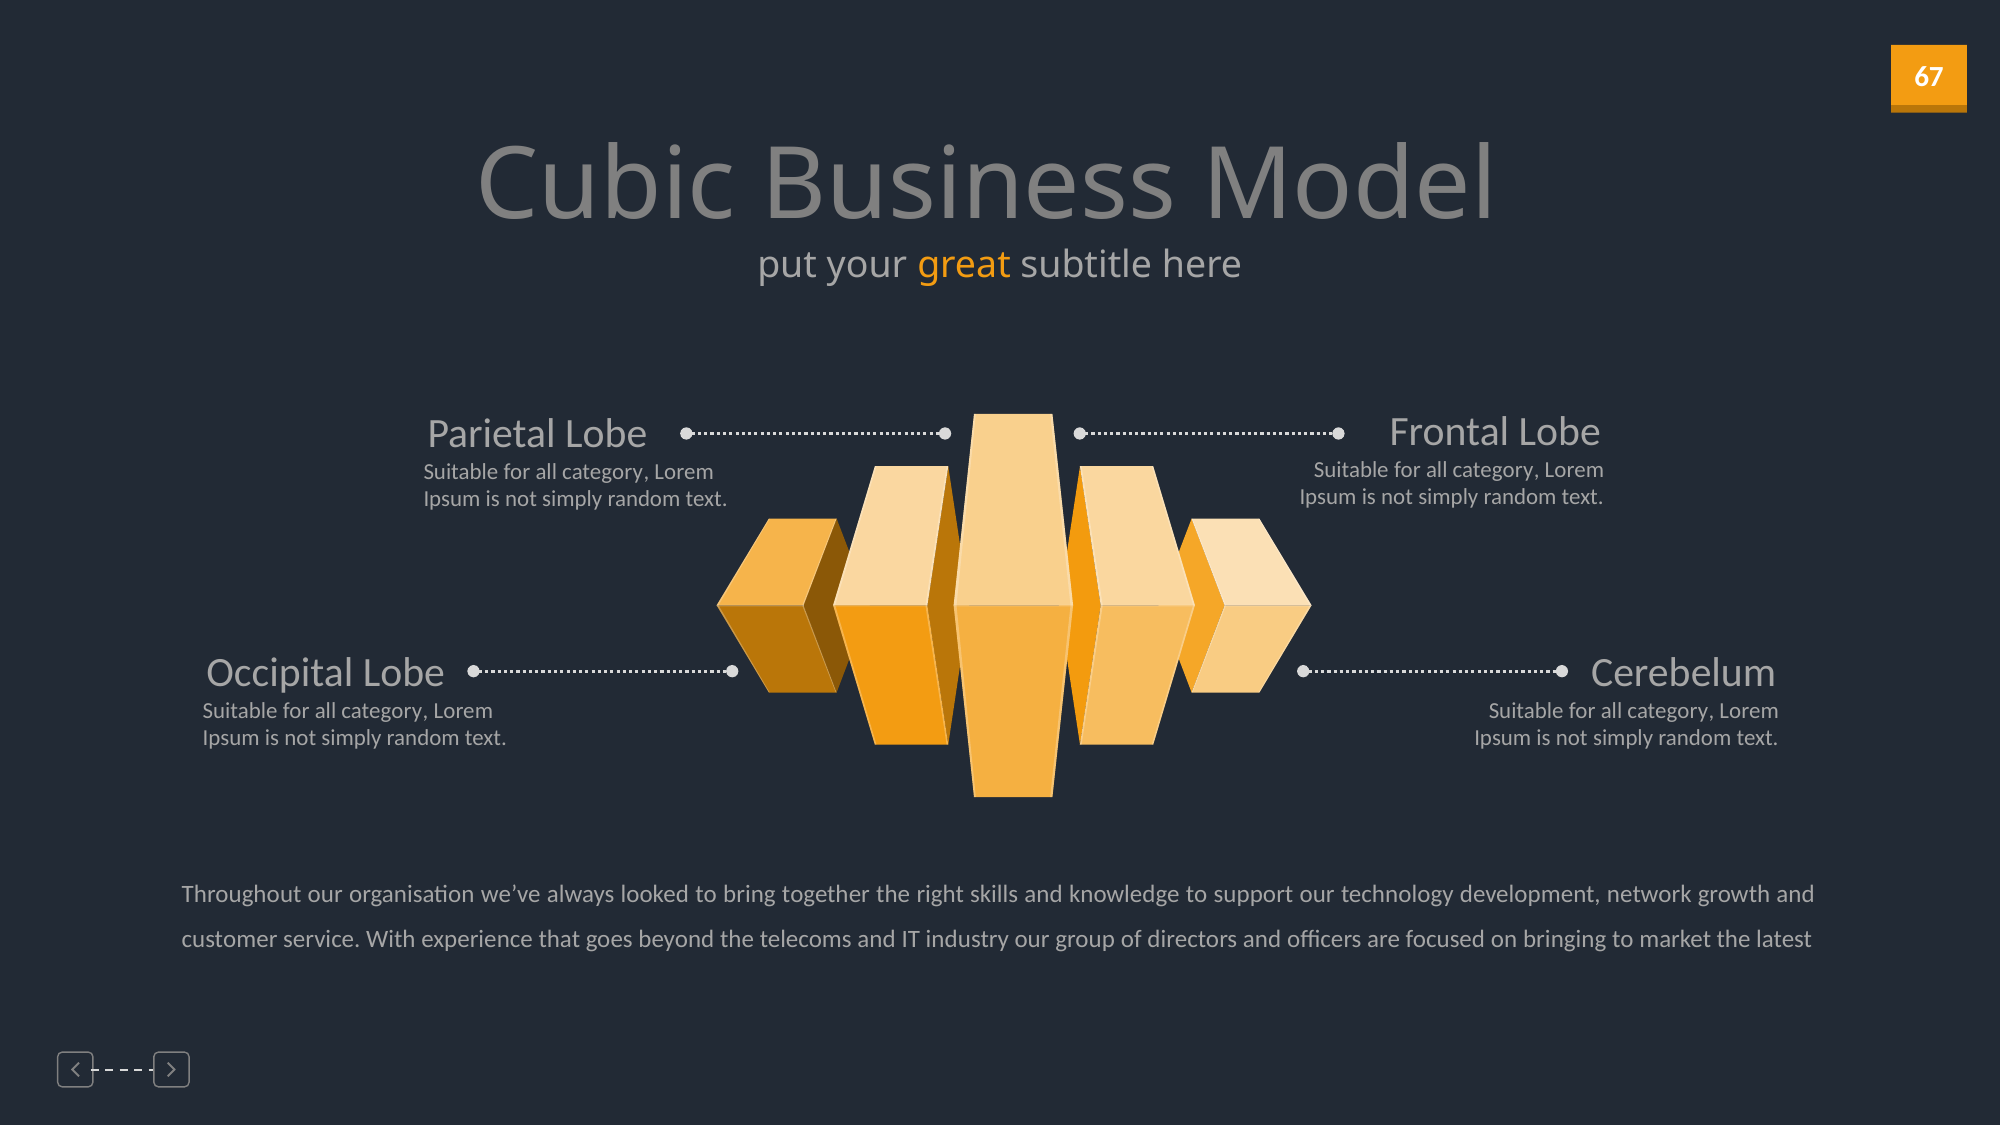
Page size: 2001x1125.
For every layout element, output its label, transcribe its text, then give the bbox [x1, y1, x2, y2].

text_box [1276, 396, 1620, 518]
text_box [716, 413, 1312, 798]
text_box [187, 637, 529, 759]
text_box put your great subtitle here [742, 247, 1258, 293]
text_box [408, 398, 777, 520]
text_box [1432, 637, 1794, 759]
text_box Throughout our organisation we’ve always looked to bring together the right skills and knowledge to support our technology development, network growth and customer service. With experience that goes beyond the telecoms and IT industry our group of directors and officers are focused on bringing to market the latest [166, 855, 1834, 960]
text_box Cubic Business Model [461, 111, 1539, 247]
